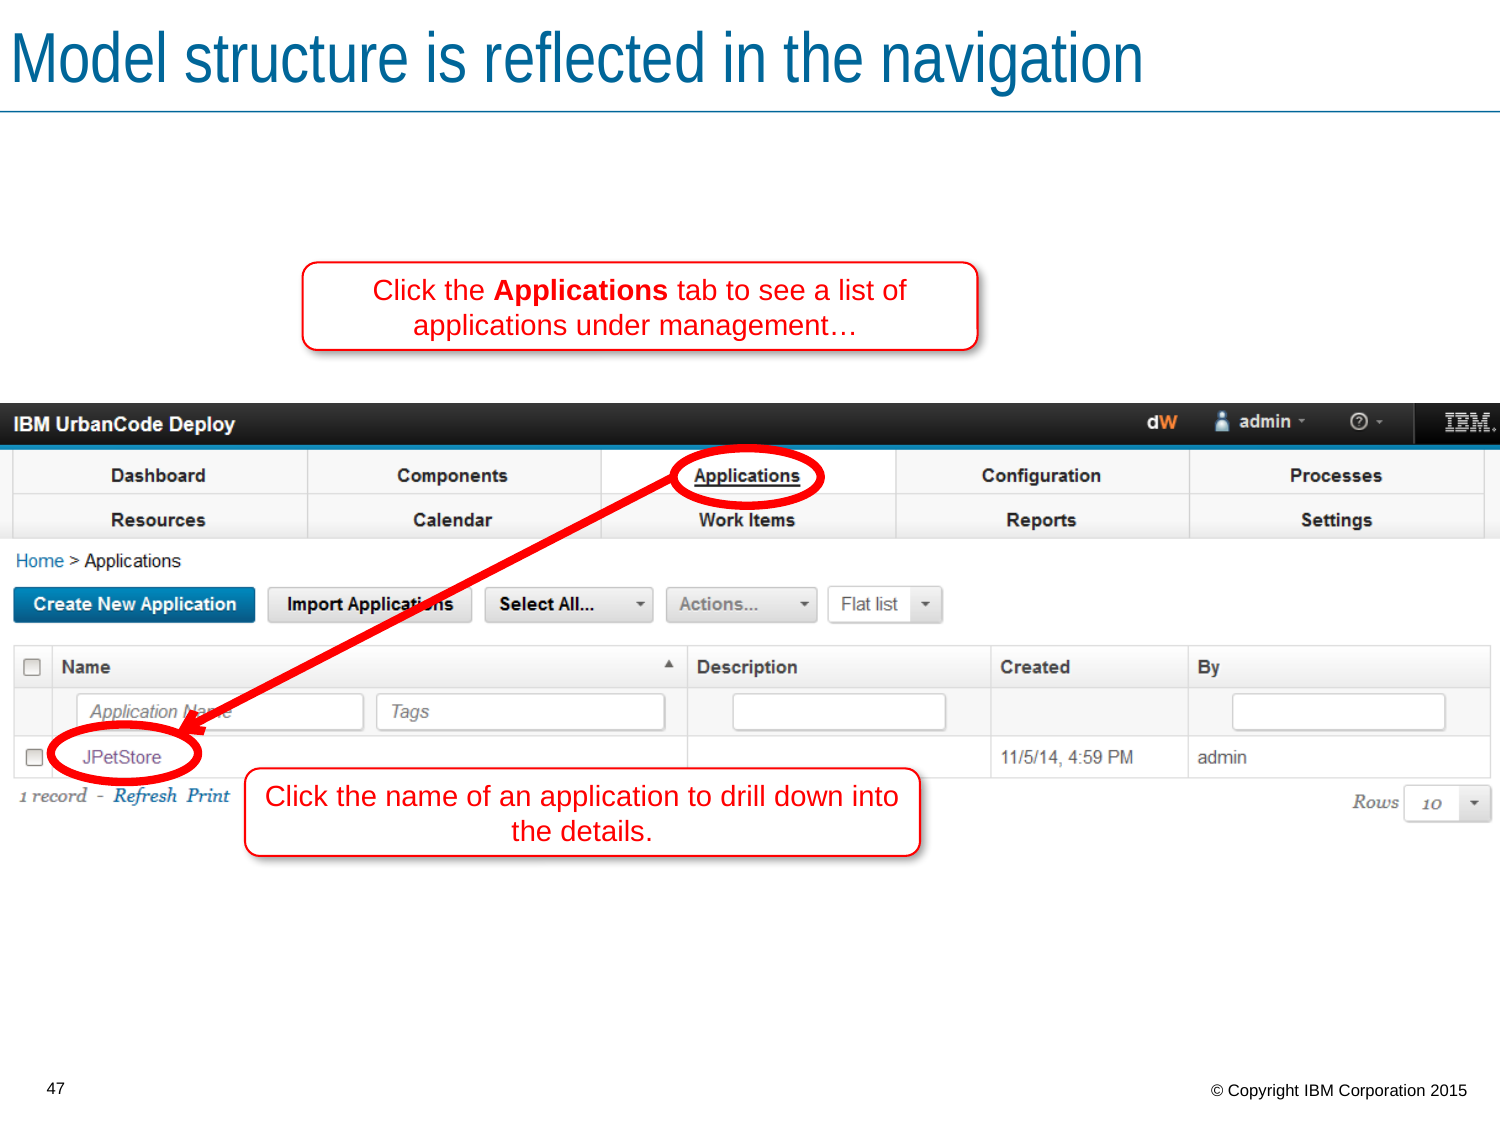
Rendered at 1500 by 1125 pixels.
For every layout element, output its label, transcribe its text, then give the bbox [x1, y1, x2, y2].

picture [0, 403, 1500, 828]
text_box Click the Applications tab to see a list of applications under management… [302, 262, 978, 350]
title Model structure is reflected in the navigation [10, 11, 1487, 100]
text_box Click the name of an application to drill down into the details. [245, 836, 921, 856]
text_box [176, 476, 674, 734]
